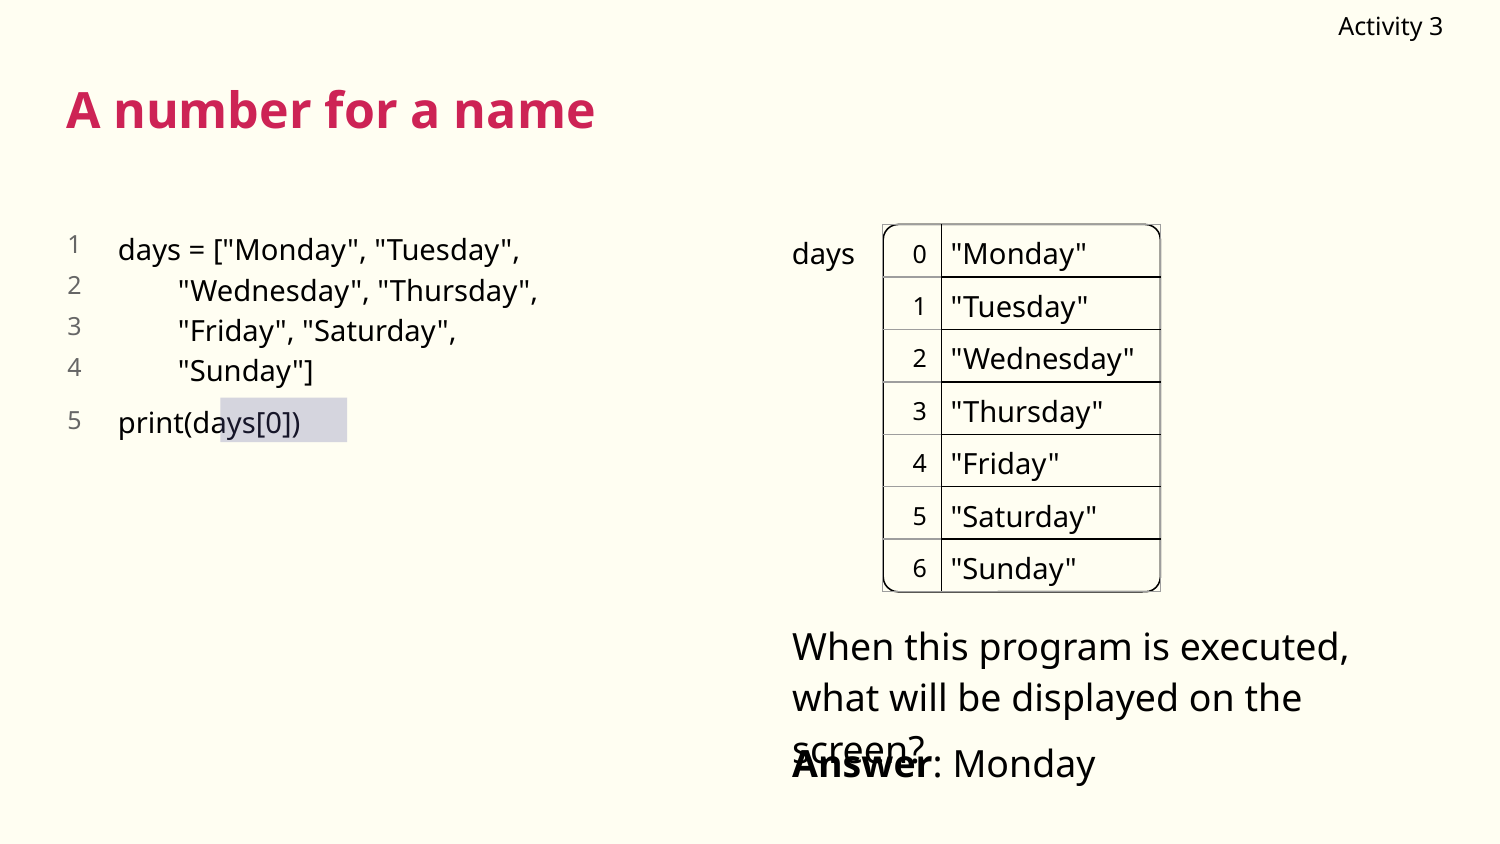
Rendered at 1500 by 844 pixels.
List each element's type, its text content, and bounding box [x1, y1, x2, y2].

table_cell 6 [883, 540, 941, 591]
text_box Answer: Monday [776, 718, 1449, 797]
text_box When this program is executed, what will be displayed on the screen? [776, 601, 1449, 718]
table_header "Monday" [942, 225, 1160, 276]
text_box [220, 397, 348, 443]
table_cell 3 [883, 383, 941, 434]
text_box days [776, 215, 880, 275]
table_cell "Wednesday" [942, 330, 1160, 381]
table_cell 4 [883, 435, 941, 486]
table_cell 1 [883, 278, 941, 329]
text_box A number for a name [51, 51, 1449, 167]
table_cell "Sunday" [942, 540, 1160, 591]
subtitle Activity 3 [1122, 0, 1444, 52]
table_cell 5 [883, 487, 941, 538]
table_header 0 [883, 225, 941, 276]
table_cell "Thursday" [942, 383, 1160, 434]
table_cell "Friday" [942, 435, 1160, 486]
table_cell "Tuesday" [942, 278, 1160, 329]
table_cell "Saturday" [942, 487, 1160, 538]
table_cell 2 [883, 330, 941, 381]
text_box days = ["Monday", "Tuesday", "Wednesday", "Thursday", "Friday", "Saturday", "Sunday"] print(days[0]) [102, 211, 696, 592]
text_box 1 2 3 4 5 [52, 214, 97, 583]
